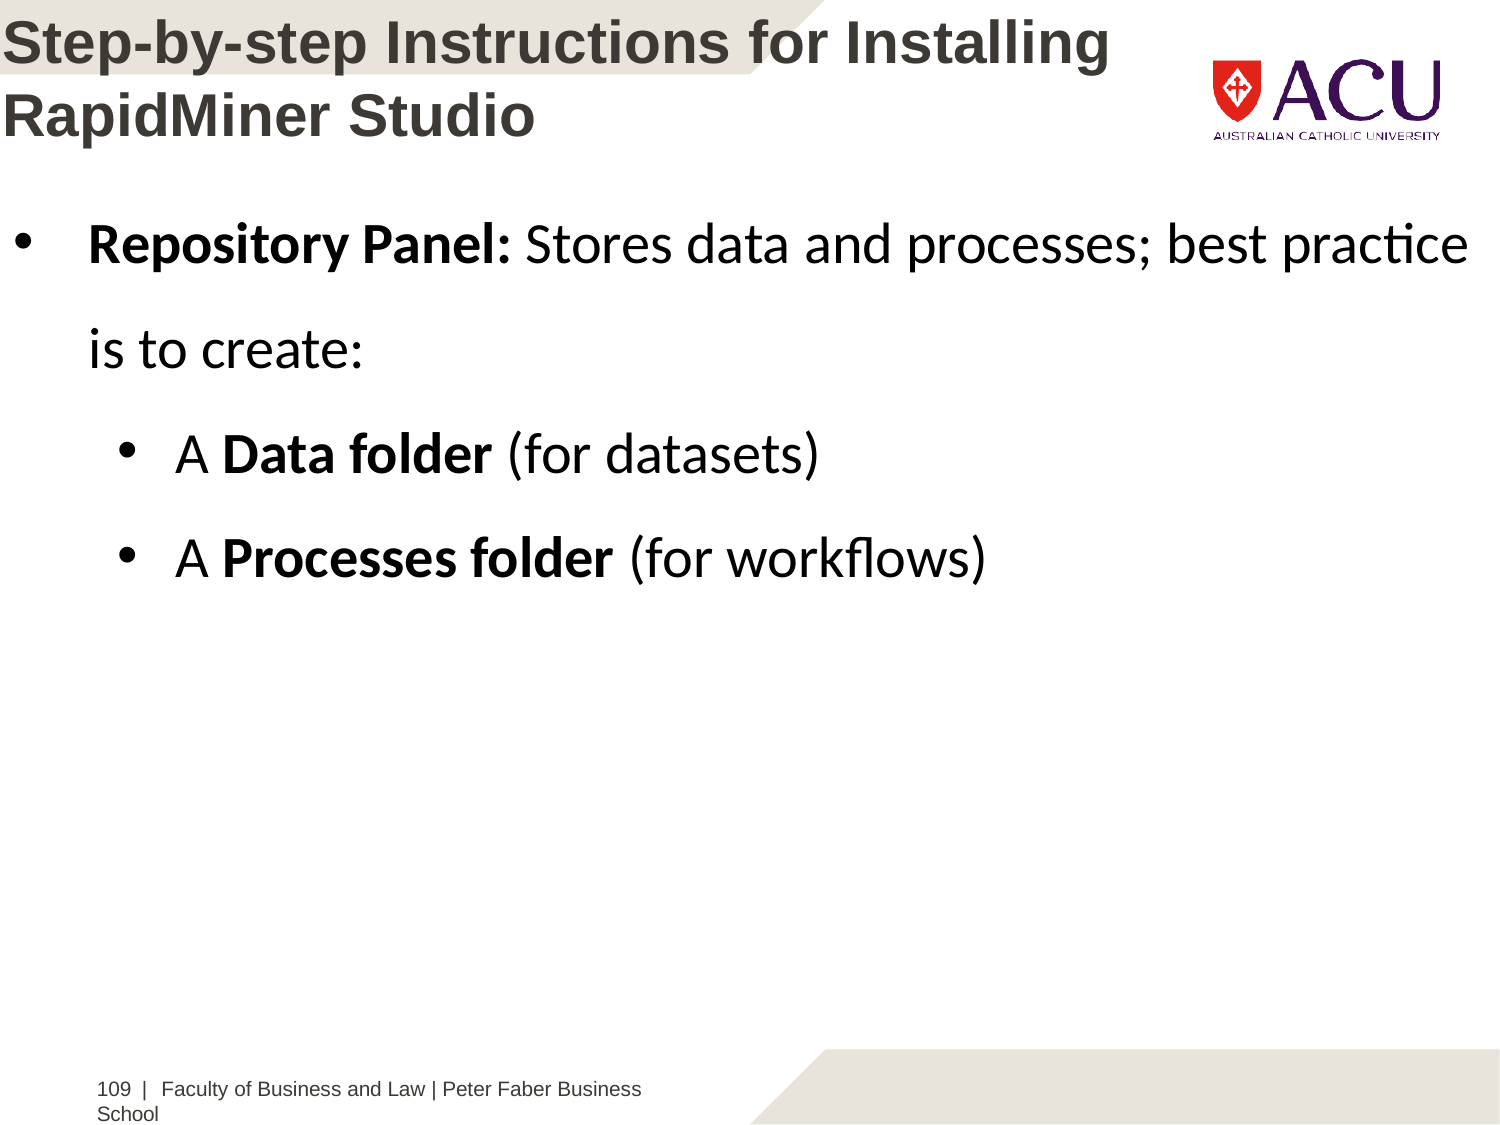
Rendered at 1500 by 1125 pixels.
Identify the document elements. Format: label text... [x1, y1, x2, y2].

title Step-by-step Instructions for Installing RapidMiner Studio [0, 1, 1390, 162]
text_box Repository Panel: Stores data and processes; best practice is to create: A Data folder (for datasets) A Processes folder (for workflows) [0, 162, 1500, 597]
slide_number 109 | Faculty of Business and Law | Peter Faber Business School [90, 1075, 703, 1125]
picture [1390, 59, 1440, 140]
